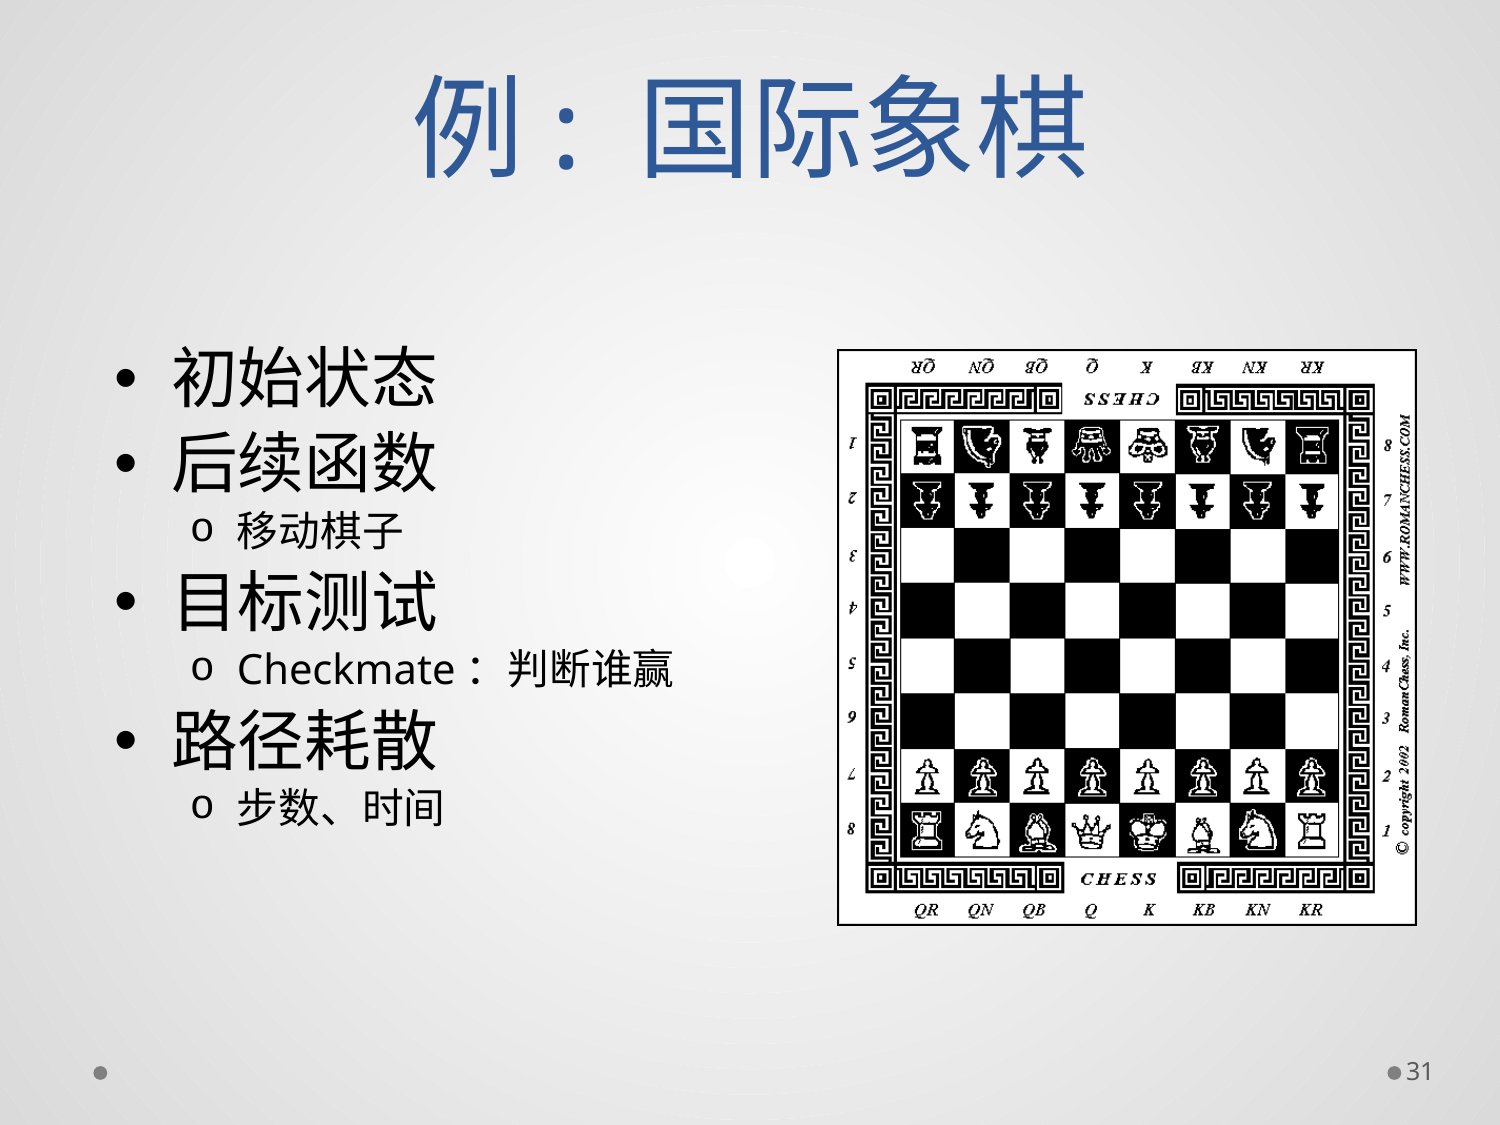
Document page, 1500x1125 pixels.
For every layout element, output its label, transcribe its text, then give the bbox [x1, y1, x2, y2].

picture [837, 349, 1417, 927]
text_box [812, 387, 1500, 1100]
list 初始状态 后续函数 移动棋子 目标测试 Checkmate：判断谁赢 路径耗散 步数、时间 [99, 337, 826, 913]
title 例: 国际象棋 [75, 0, 1425, 263]
